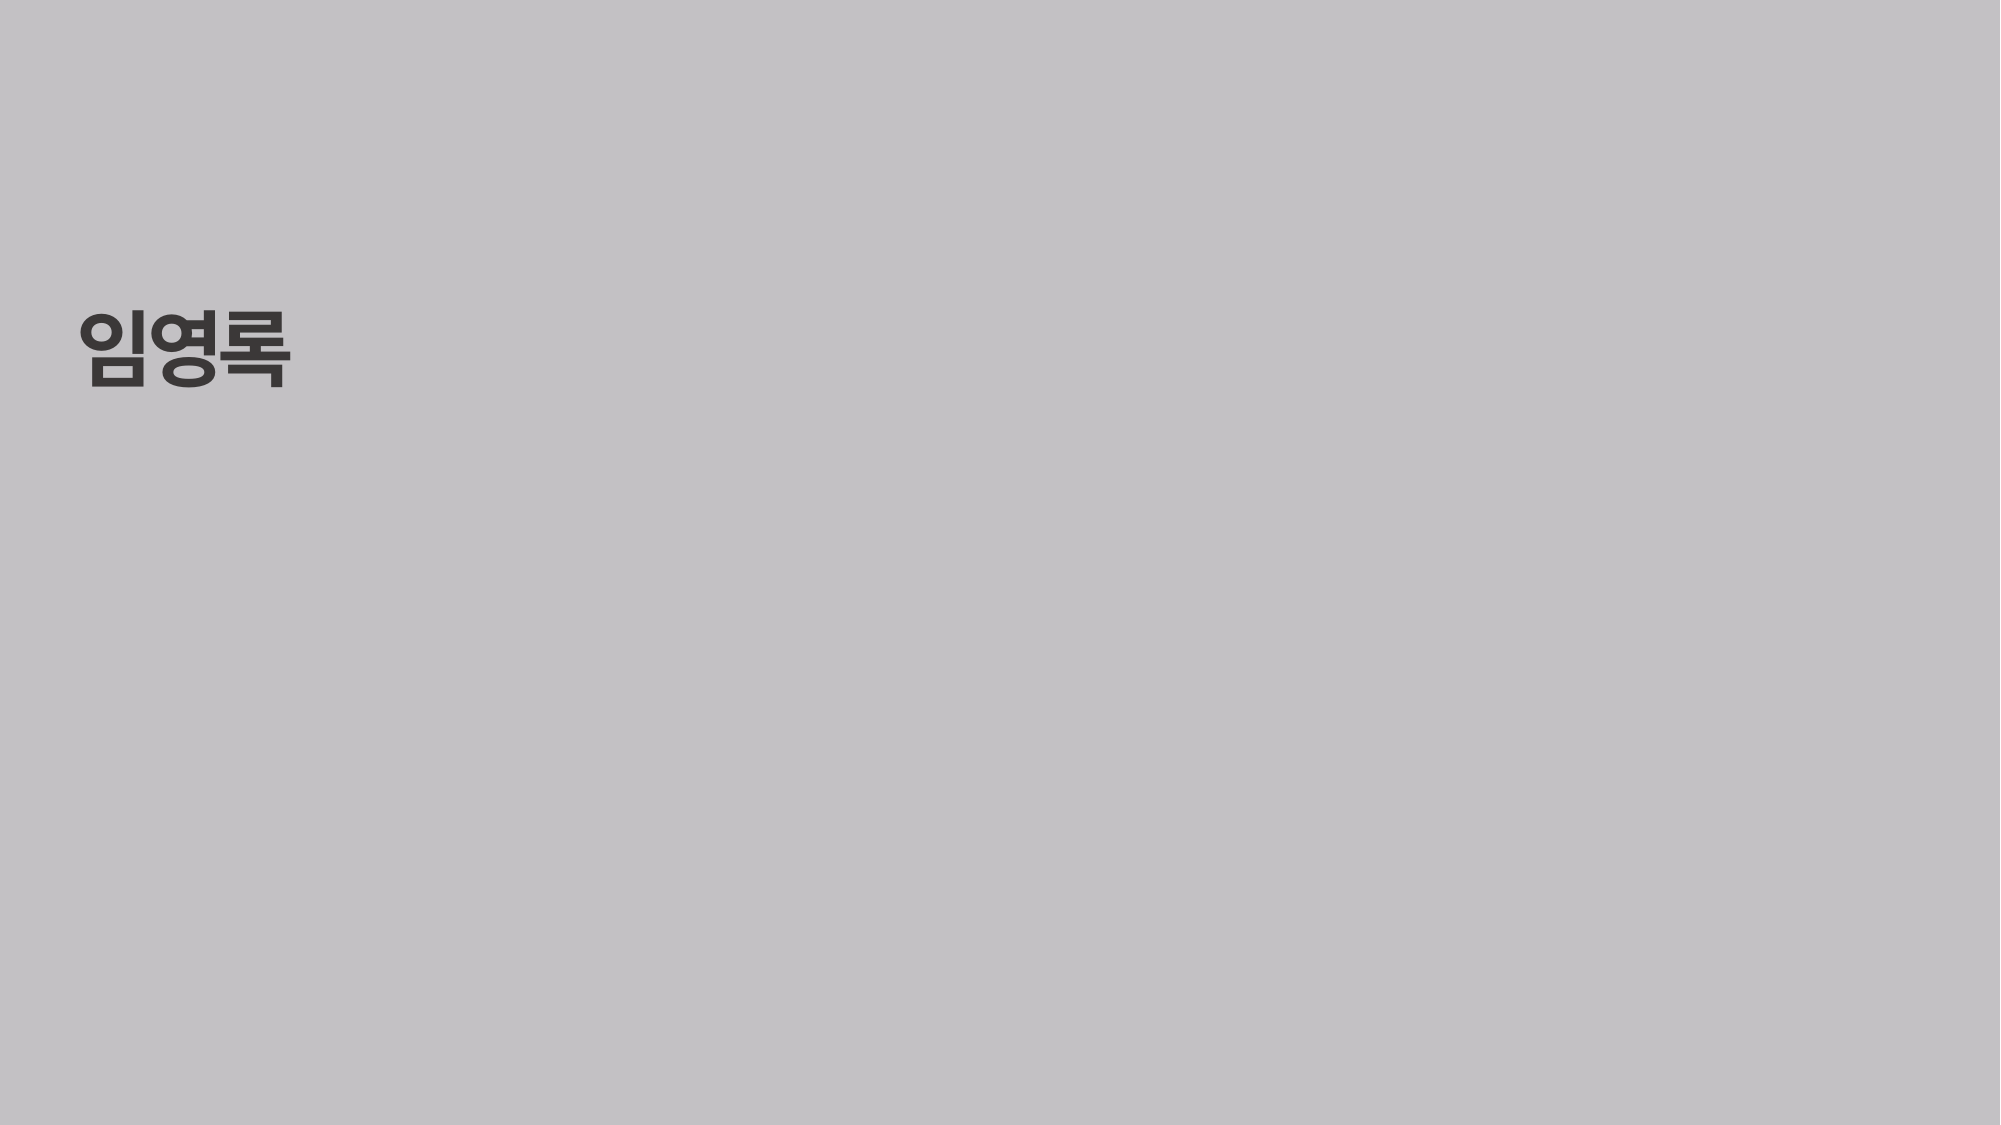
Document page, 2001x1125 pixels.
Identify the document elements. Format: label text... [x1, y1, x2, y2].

text_box 임영록 [62, 289, 472, 405]
